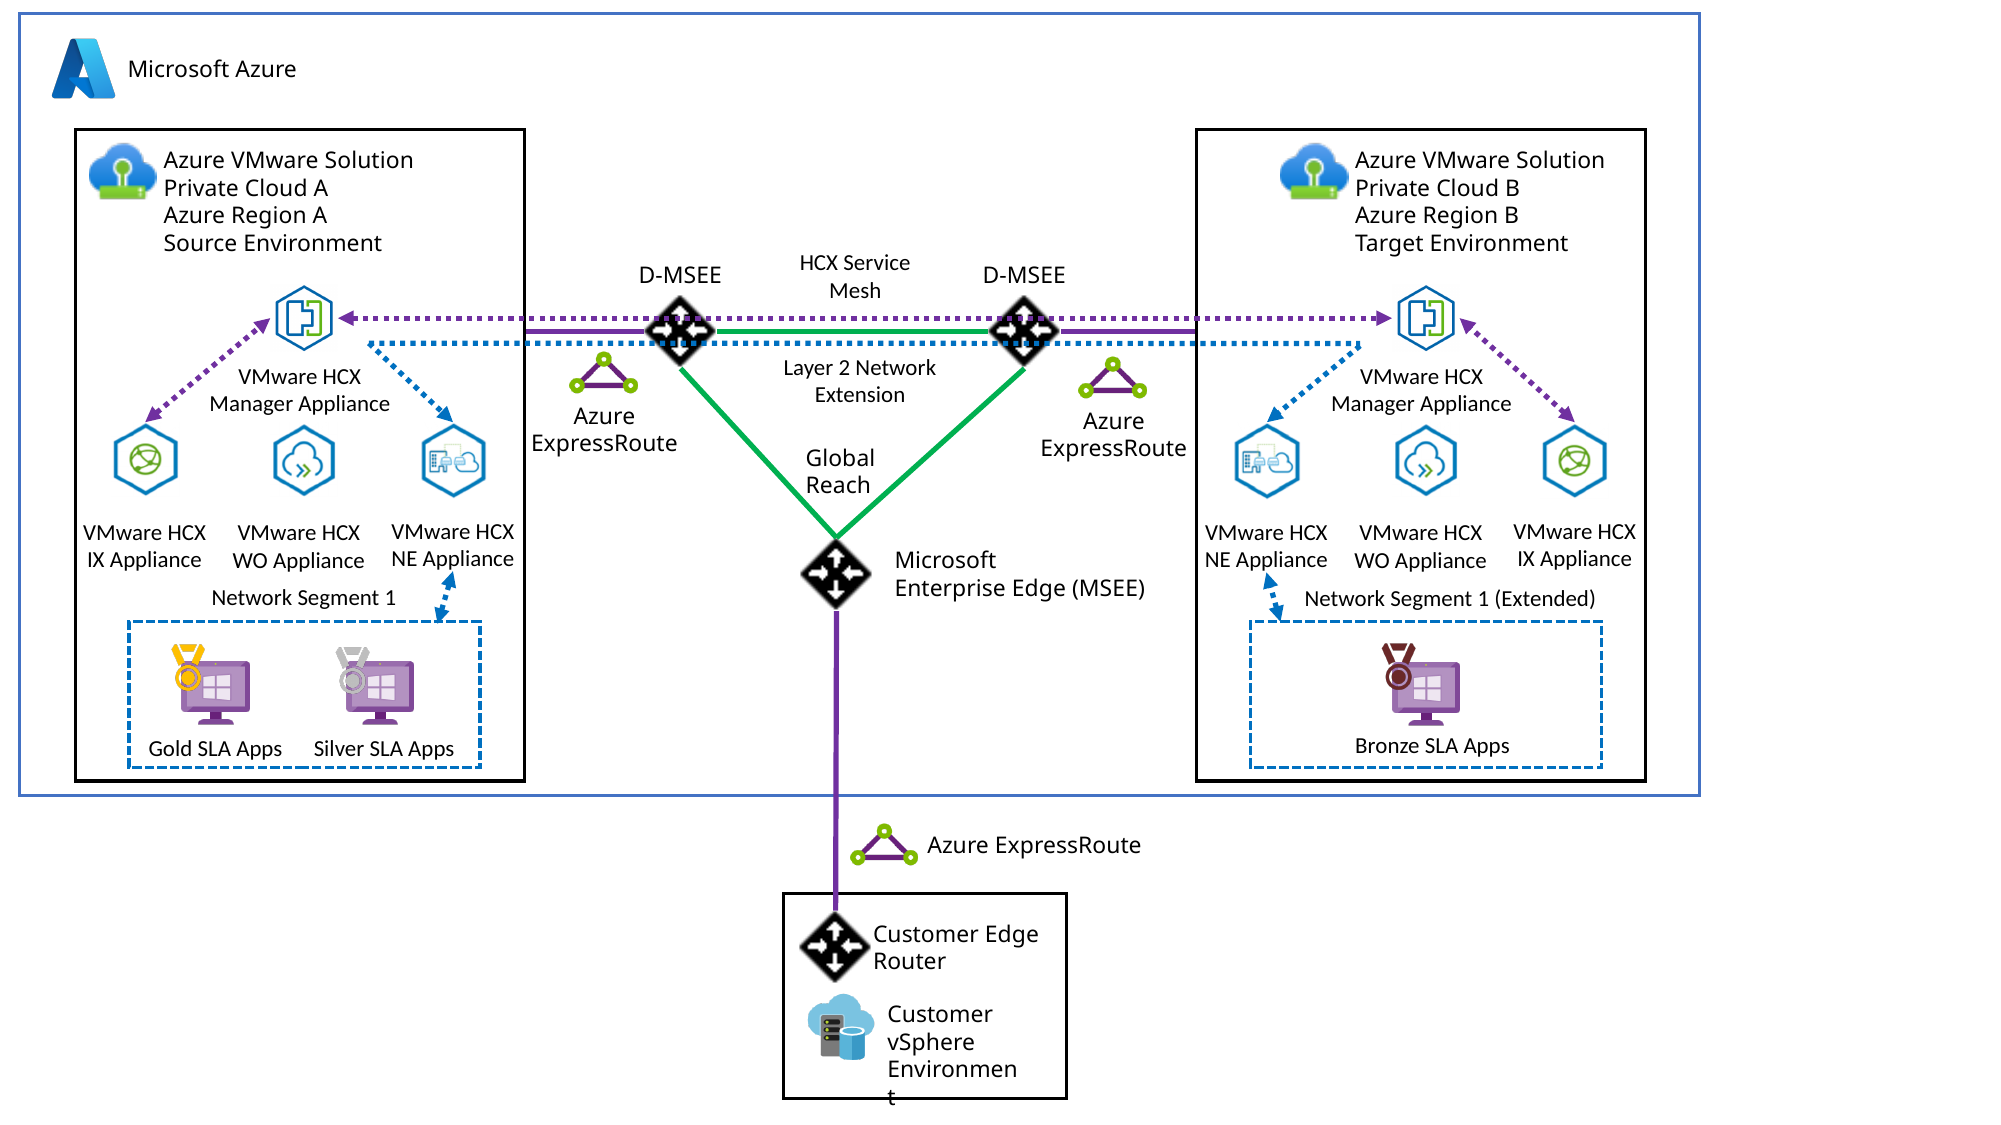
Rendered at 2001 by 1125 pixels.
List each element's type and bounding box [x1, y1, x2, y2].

text_box [19, 13, 1700, 1112]
